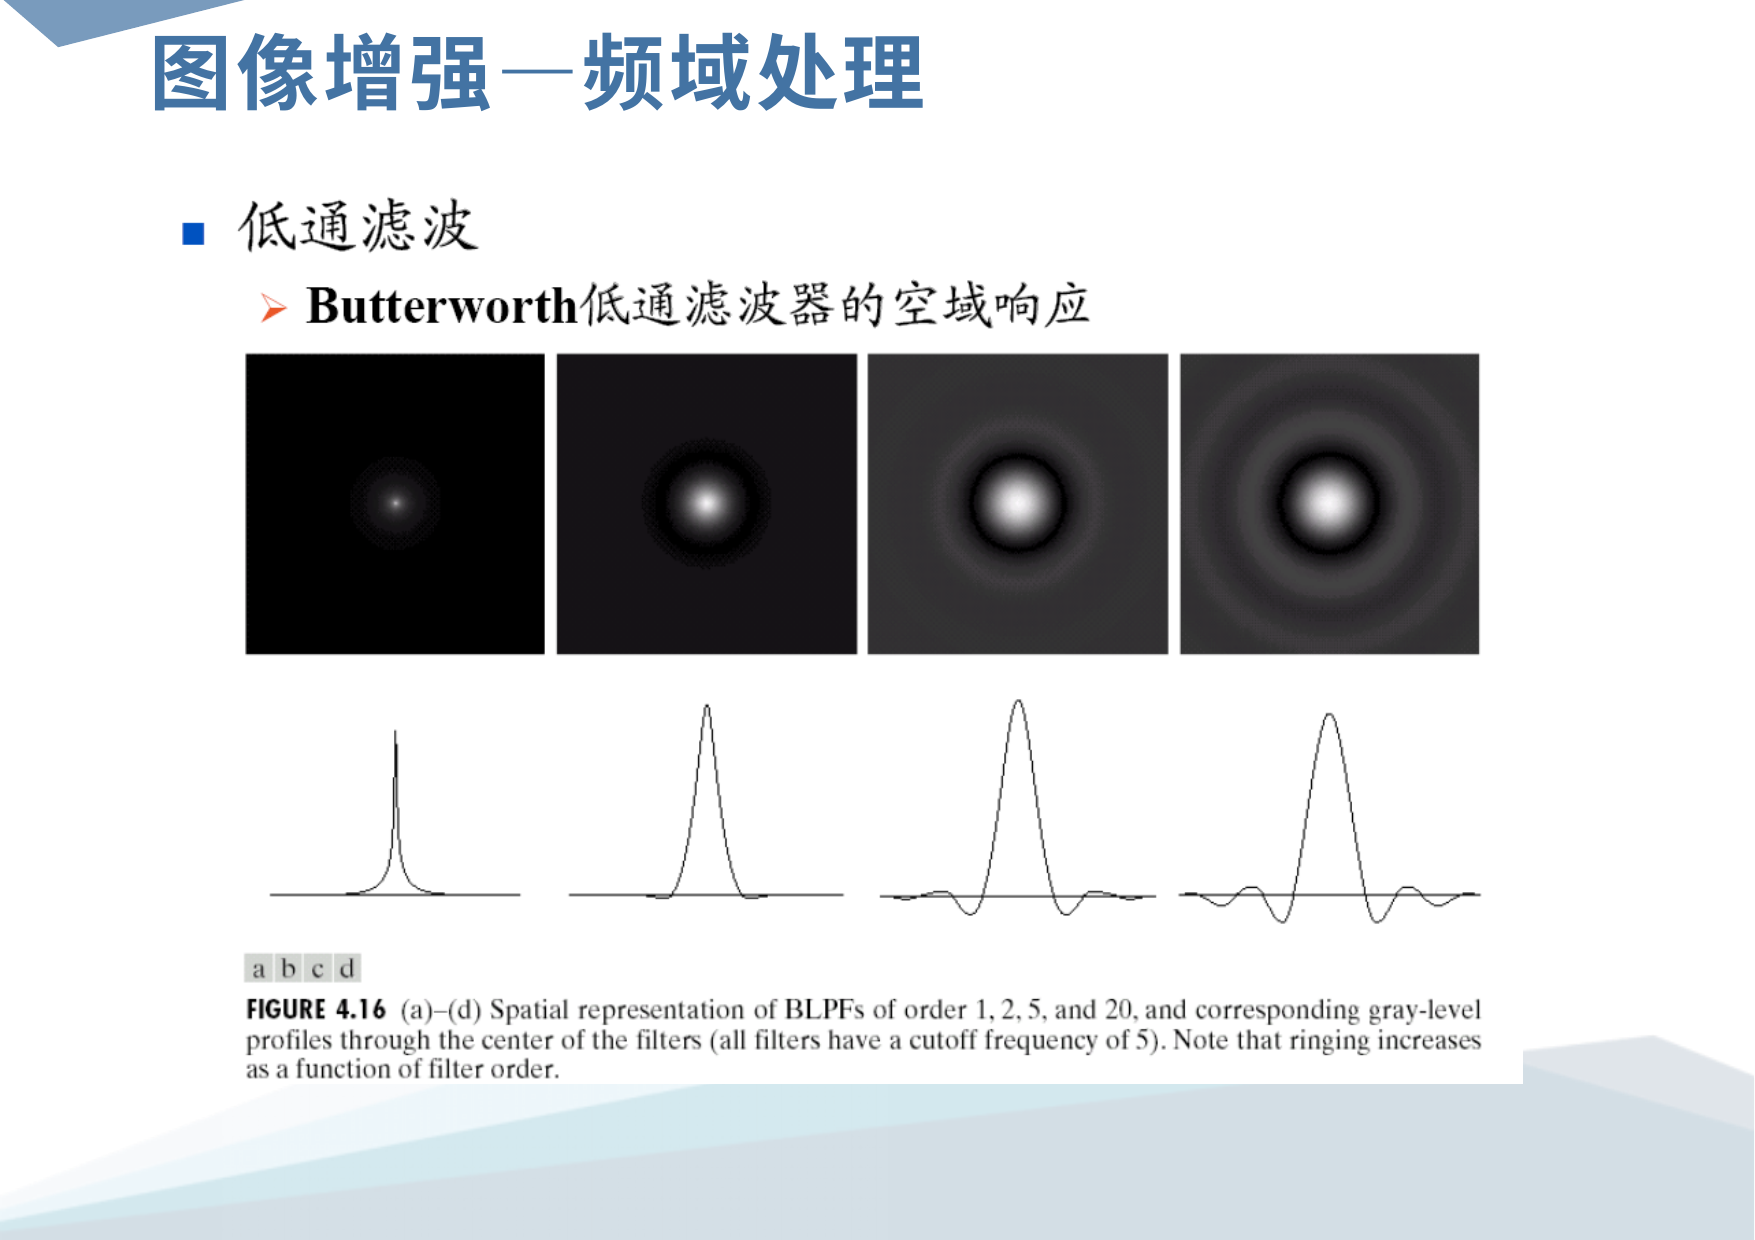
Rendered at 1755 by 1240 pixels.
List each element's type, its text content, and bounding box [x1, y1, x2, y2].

picture [0, 193, 1755, 1240]
text_box [3, 0, 245, 48]
title 图像增强—频域处理 [133, 12, 1621, 142]
